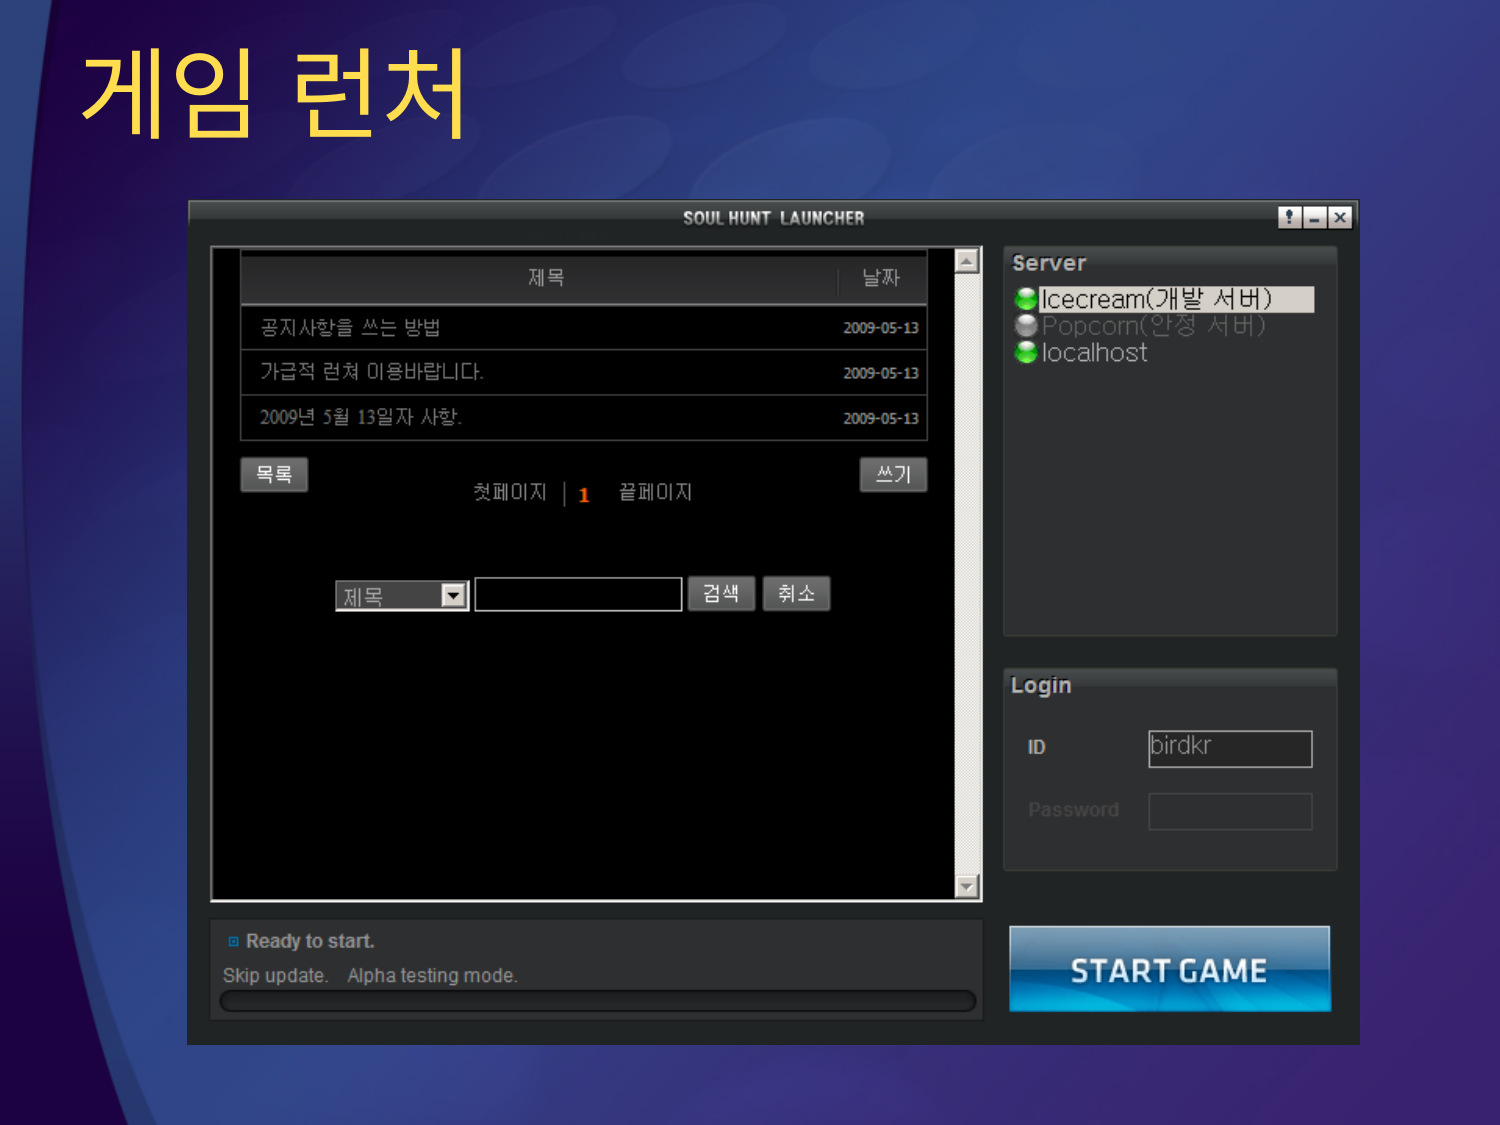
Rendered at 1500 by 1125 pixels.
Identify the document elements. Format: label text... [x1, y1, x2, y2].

title 게임 런처 [62, 37, 1440, 161]
picture [0, 0, 1500, 1125]
